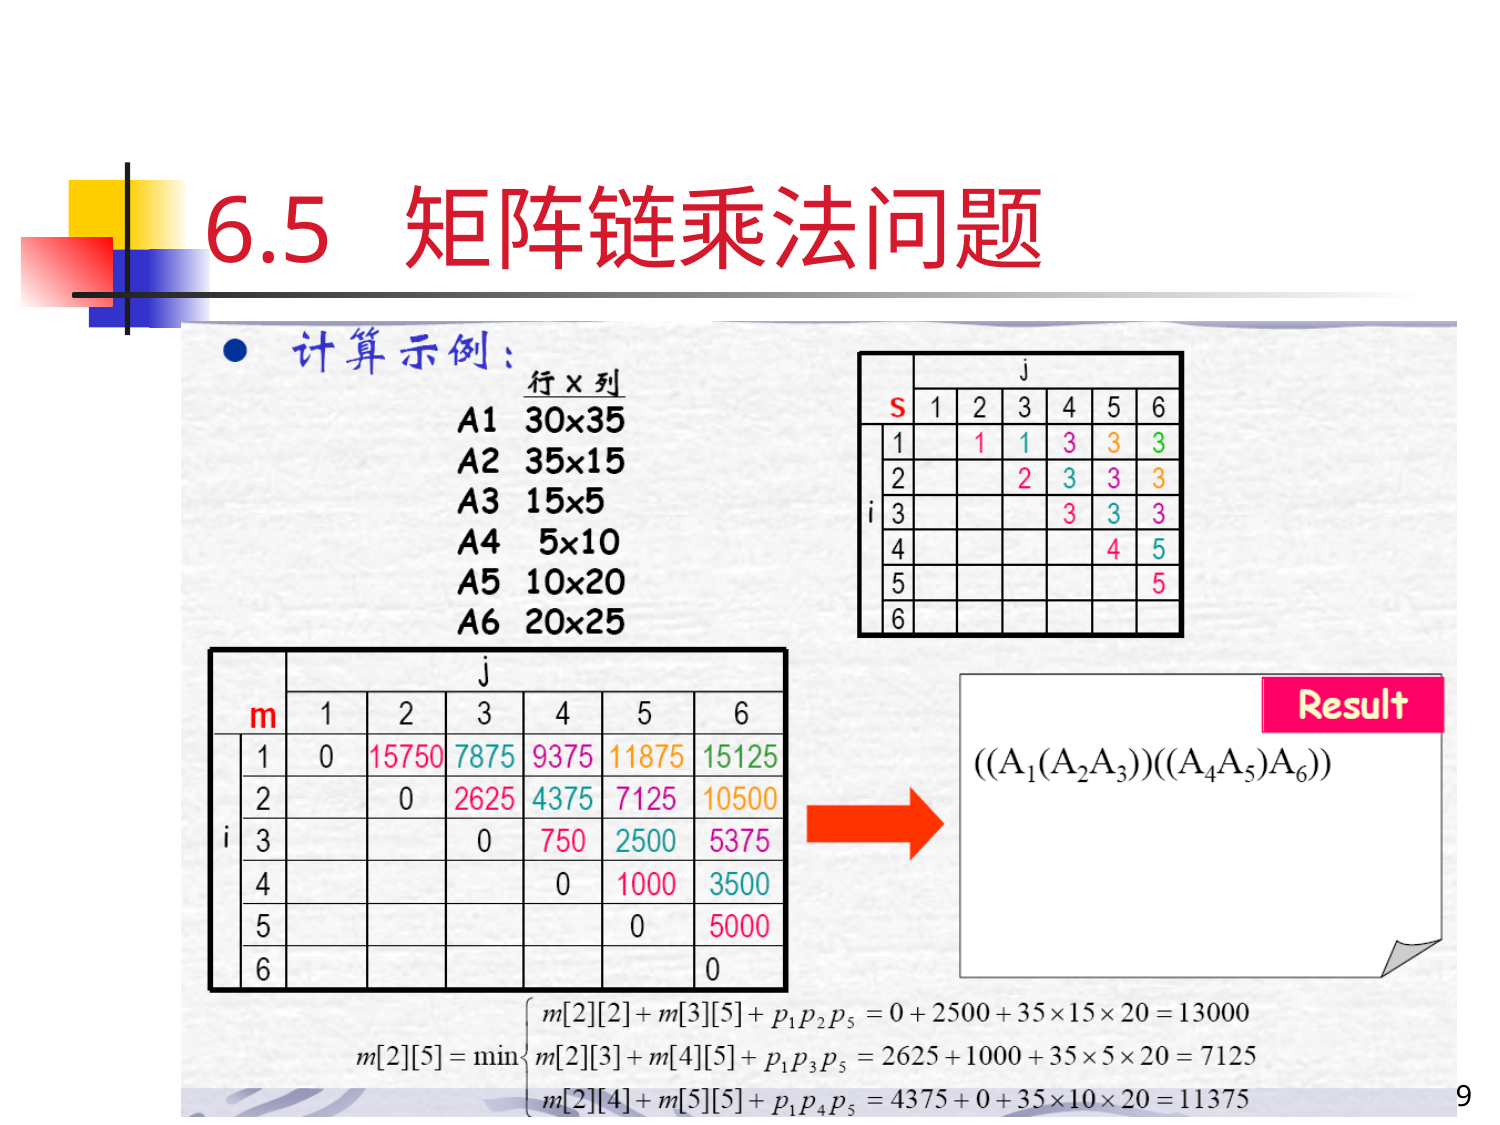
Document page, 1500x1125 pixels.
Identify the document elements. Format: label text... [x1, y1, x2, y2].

slide_number 19 [1174, 1049, 1488, 1125]
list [181, 321, 1457, 1117]
title 6.5 矩阵链乘法问题 [188, 101, 1468, 289]
